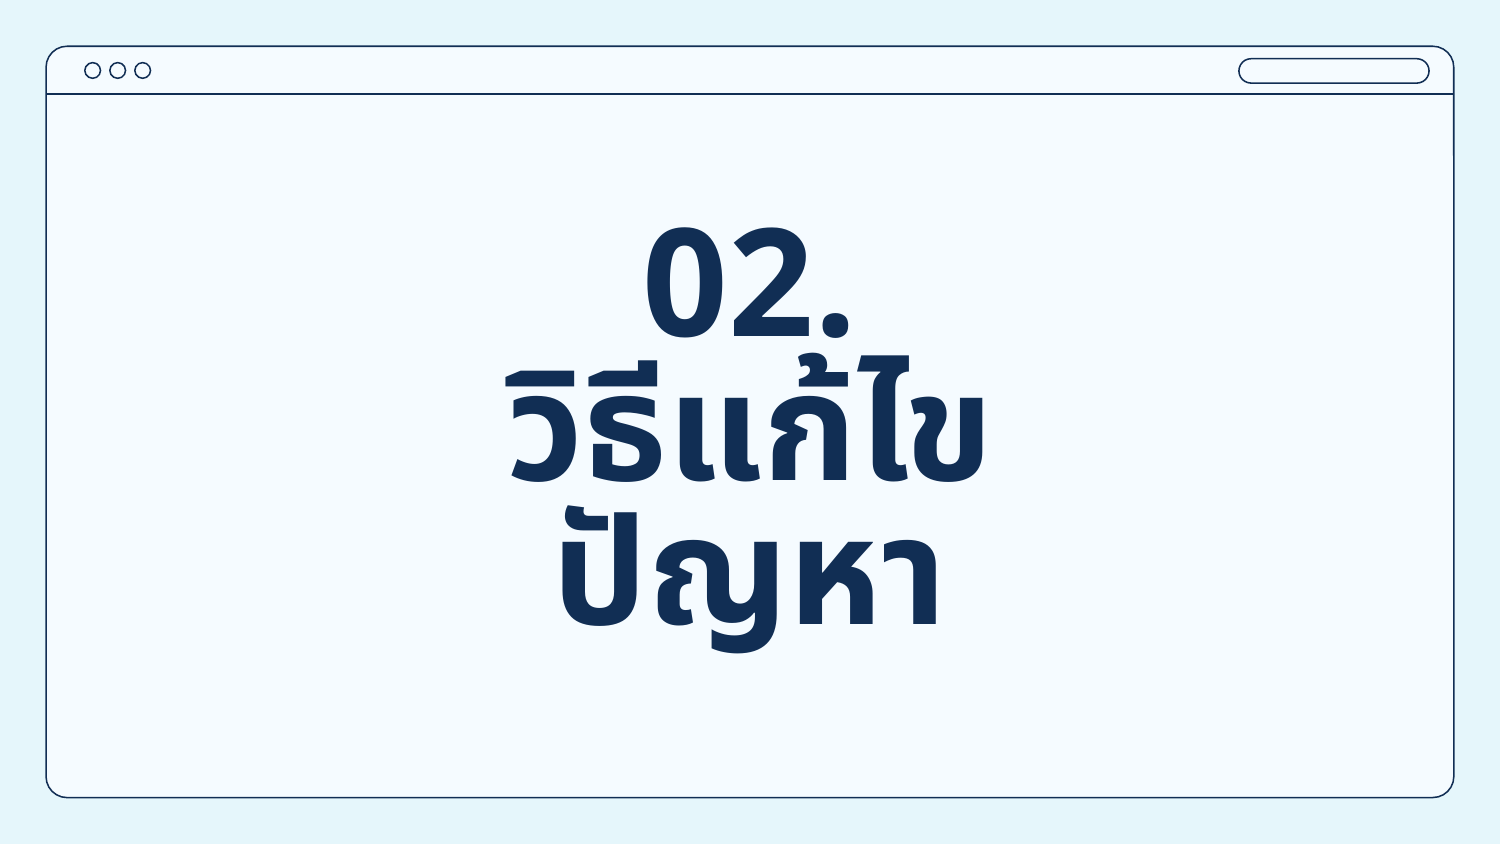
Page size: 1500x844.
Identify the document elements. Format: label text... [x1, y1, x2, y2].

title 02. วิธีแก้ไขปัญหา [318, 315, 1182, 560]
